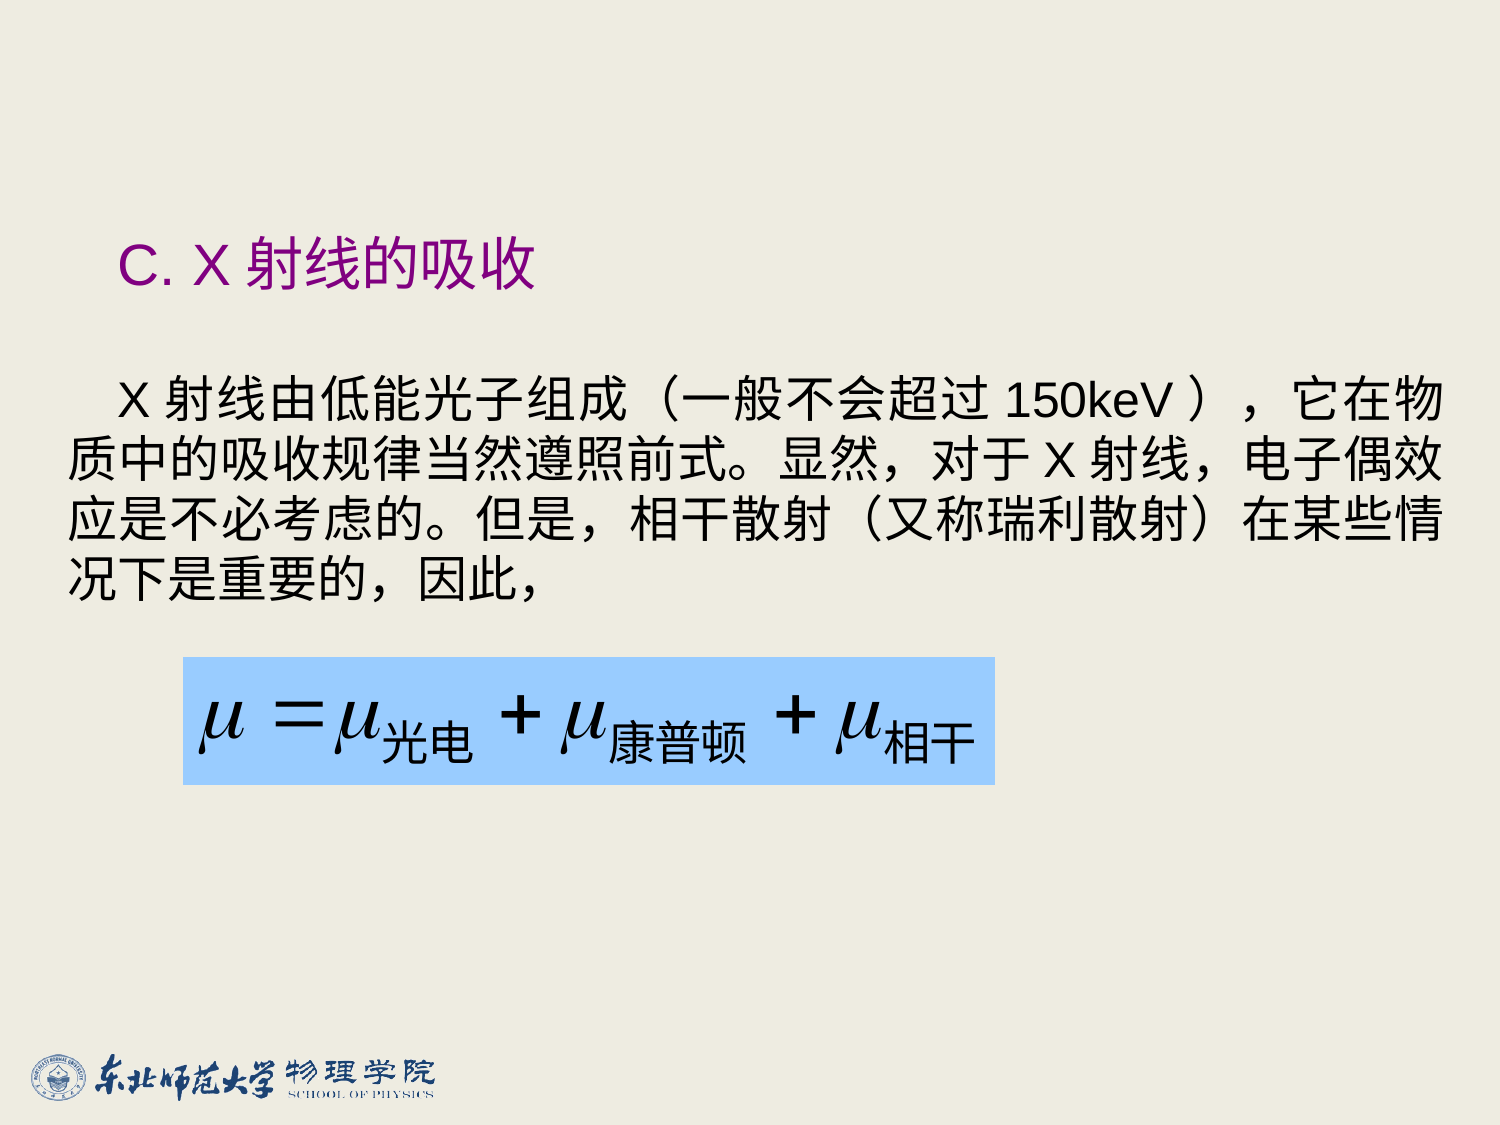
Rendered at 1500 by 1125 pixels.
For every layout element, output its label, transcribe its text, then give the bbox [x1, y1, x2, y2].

text_box C. X射线的吸收 X射线由低能光子组成（一般不会超过150keV），它在物质中的吸收规律当然遵照前式。显然，对于X射线，电子偶效应是不必考虑的。但是，相干散射（又称瑞利散射）在某些情况下是重要的，因此， [53, 219, 1459, 615]
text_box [182, 656, 996, 786]
picture [20, 1054, 440, 1101]
